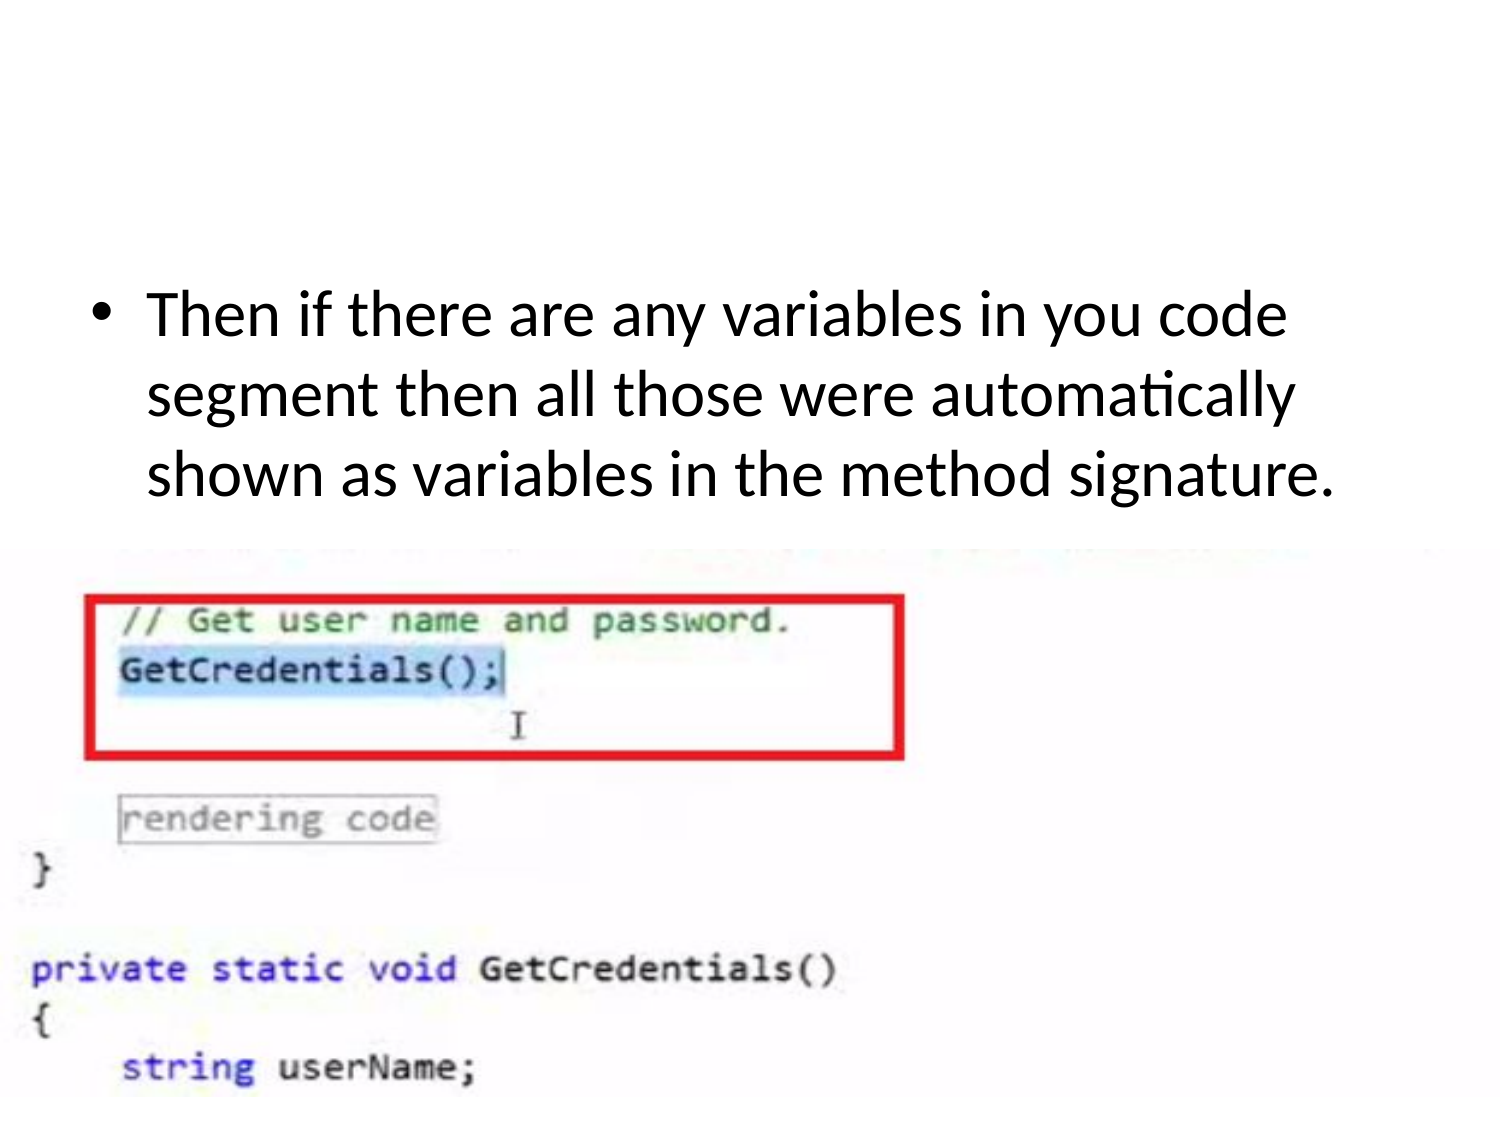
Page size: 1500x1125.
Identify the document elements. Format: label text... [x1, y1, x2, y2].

picture [0, 549, 1500, 1097]
list Then if there are any variables in you code segment then all those were automatically shown as variables in the method signature. [75, 262, 1425, 548]
